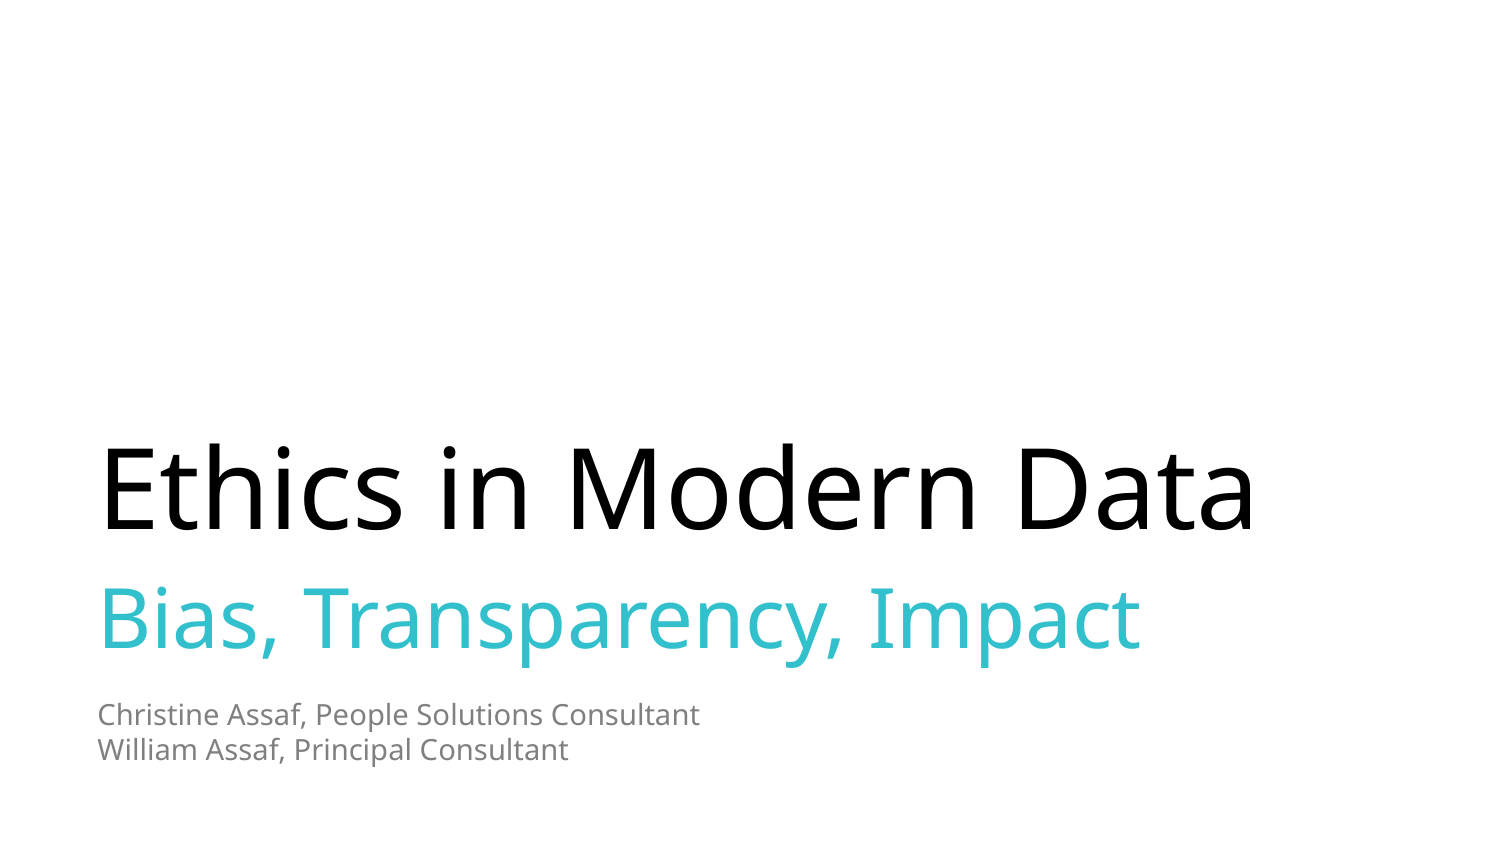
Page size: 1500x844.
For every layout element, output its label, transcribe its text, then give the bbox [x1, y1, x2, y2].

subtitle Bias, Transparency, Impact [82, 569, 1373, 644]
list Christine Assaf, People Solutions Consultant William Assaf, Principal Consultant [82, 688, 824, 780]
list Ethics in Modern Data [82, 219, 1352, 562]
